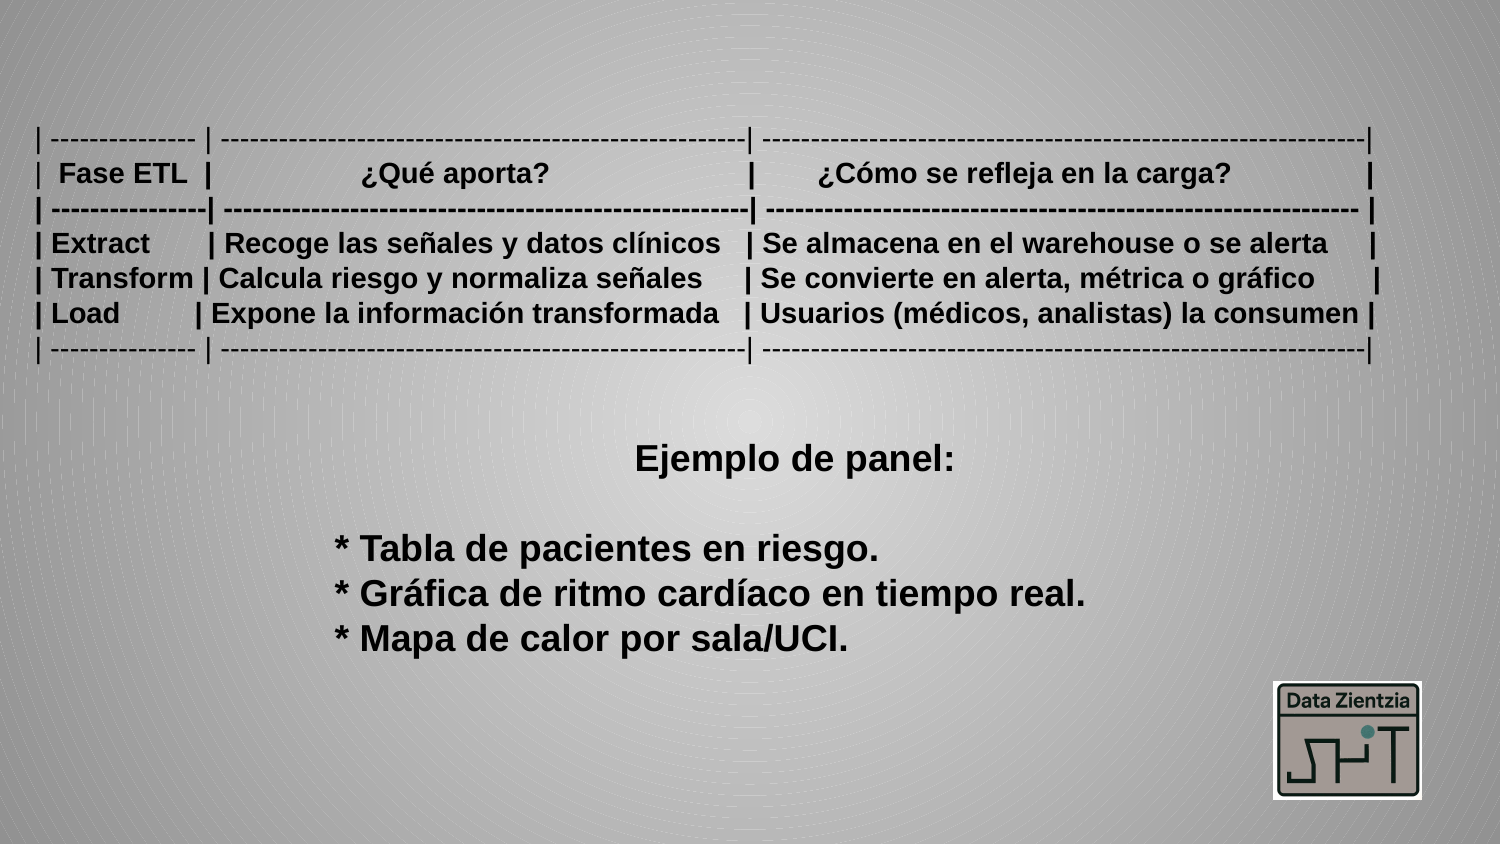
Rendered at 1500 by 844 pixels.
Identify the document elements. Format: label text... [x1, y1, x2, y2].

picture [1273, 681, 1422, 800]
text_box | --------------- | ------------------------------------------------------| --------------------------------------------------------------| | Fase ETL | ¿Qué aporta? | ¿Cómo se refleja en la carga? | | ----------------| ------------------------------------------------------| ------------------------------------------------------------- | | Extract | Recoge las señales y datos clínicos | Se almacena en el warehouse o se alerta | | Transform | Calcula riesgo y normaliza señales | Se convierte en alerta, métrica o gráfico | | Load | Expone la información transformada | Usuarios (médicos, analistas) la consumen | | --------------- | ------------------------------------------------------| --------------------------------------------------------------| Ejemplo de panel: * Tabla de pacientes en riesgo. * Gráfica de ritmo cardíaco en tiempo real. * Mapa de calor por sala/UCI. [19, 0, 1500, 710]
